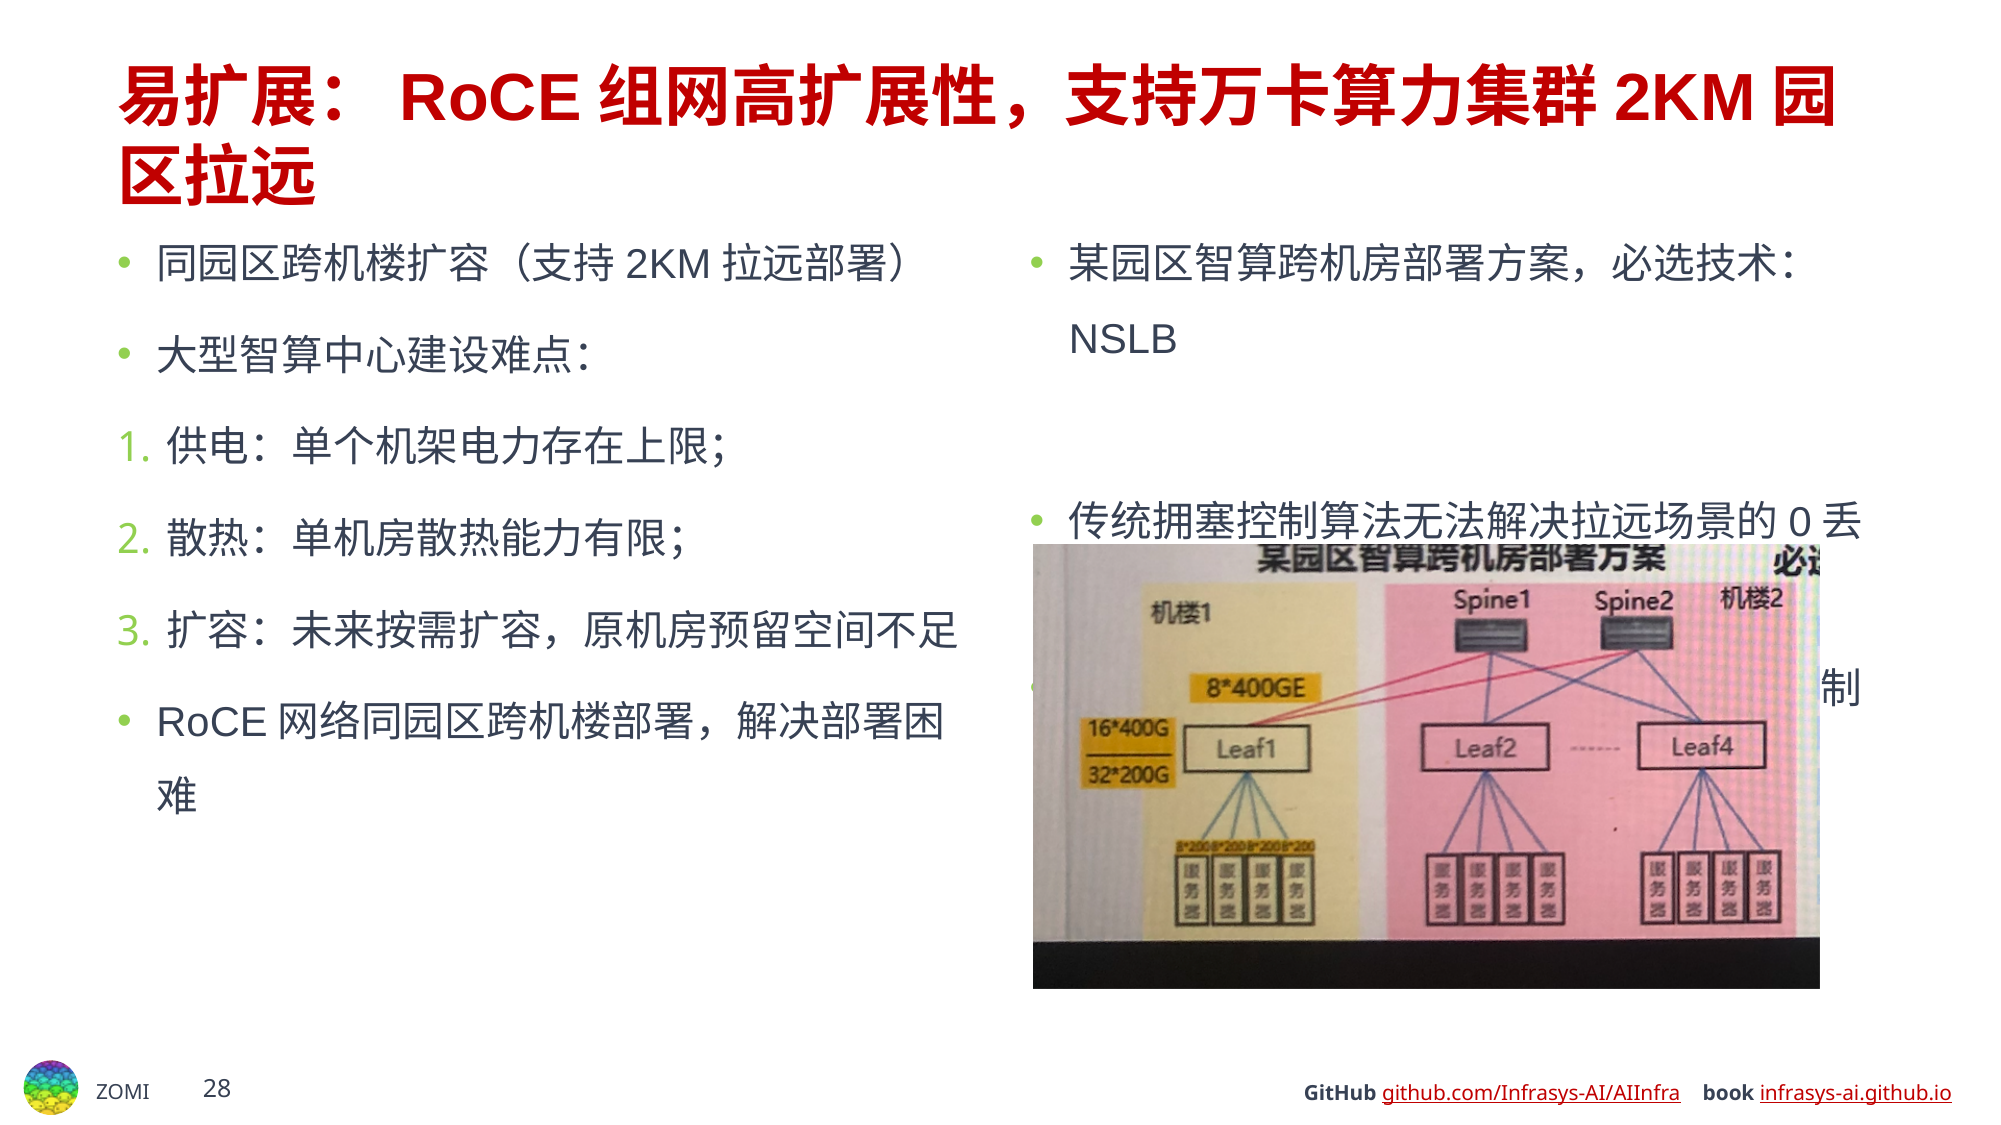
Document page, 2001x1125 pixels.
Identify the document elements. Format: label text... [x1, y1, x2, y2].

picture [23, 1060, 79, 1115]
list 某园区智算跨机房部署方案，必选技术：NSLB 传统拥塞控制算法无法解决拉远场景的0丢包问题，通过NSLB 使能全网无拥塞，解决长距带来的拥塞控制限制 [1014, 204, 1901, 1044]
list 同园区跨机楼扩容（支持2KM拉远部署） 大型智算中心建设难点： ﻿﻿供电：单个机架电力存在上限； ﻿﻿散热：单机房散热能力有限； ﻿﻿扩容：未来按需扩容，原机房预留空间不足 RoCE网络同园区跨机楼部署，解决部署困难 [102, 204, 989, 1044]
picture [1033, 543, 1821, 991]
title 易扩展：RoCE组网高扩展性，支持万卡算力集群2KM园区拉远 [102, 85, 1901, 183]
